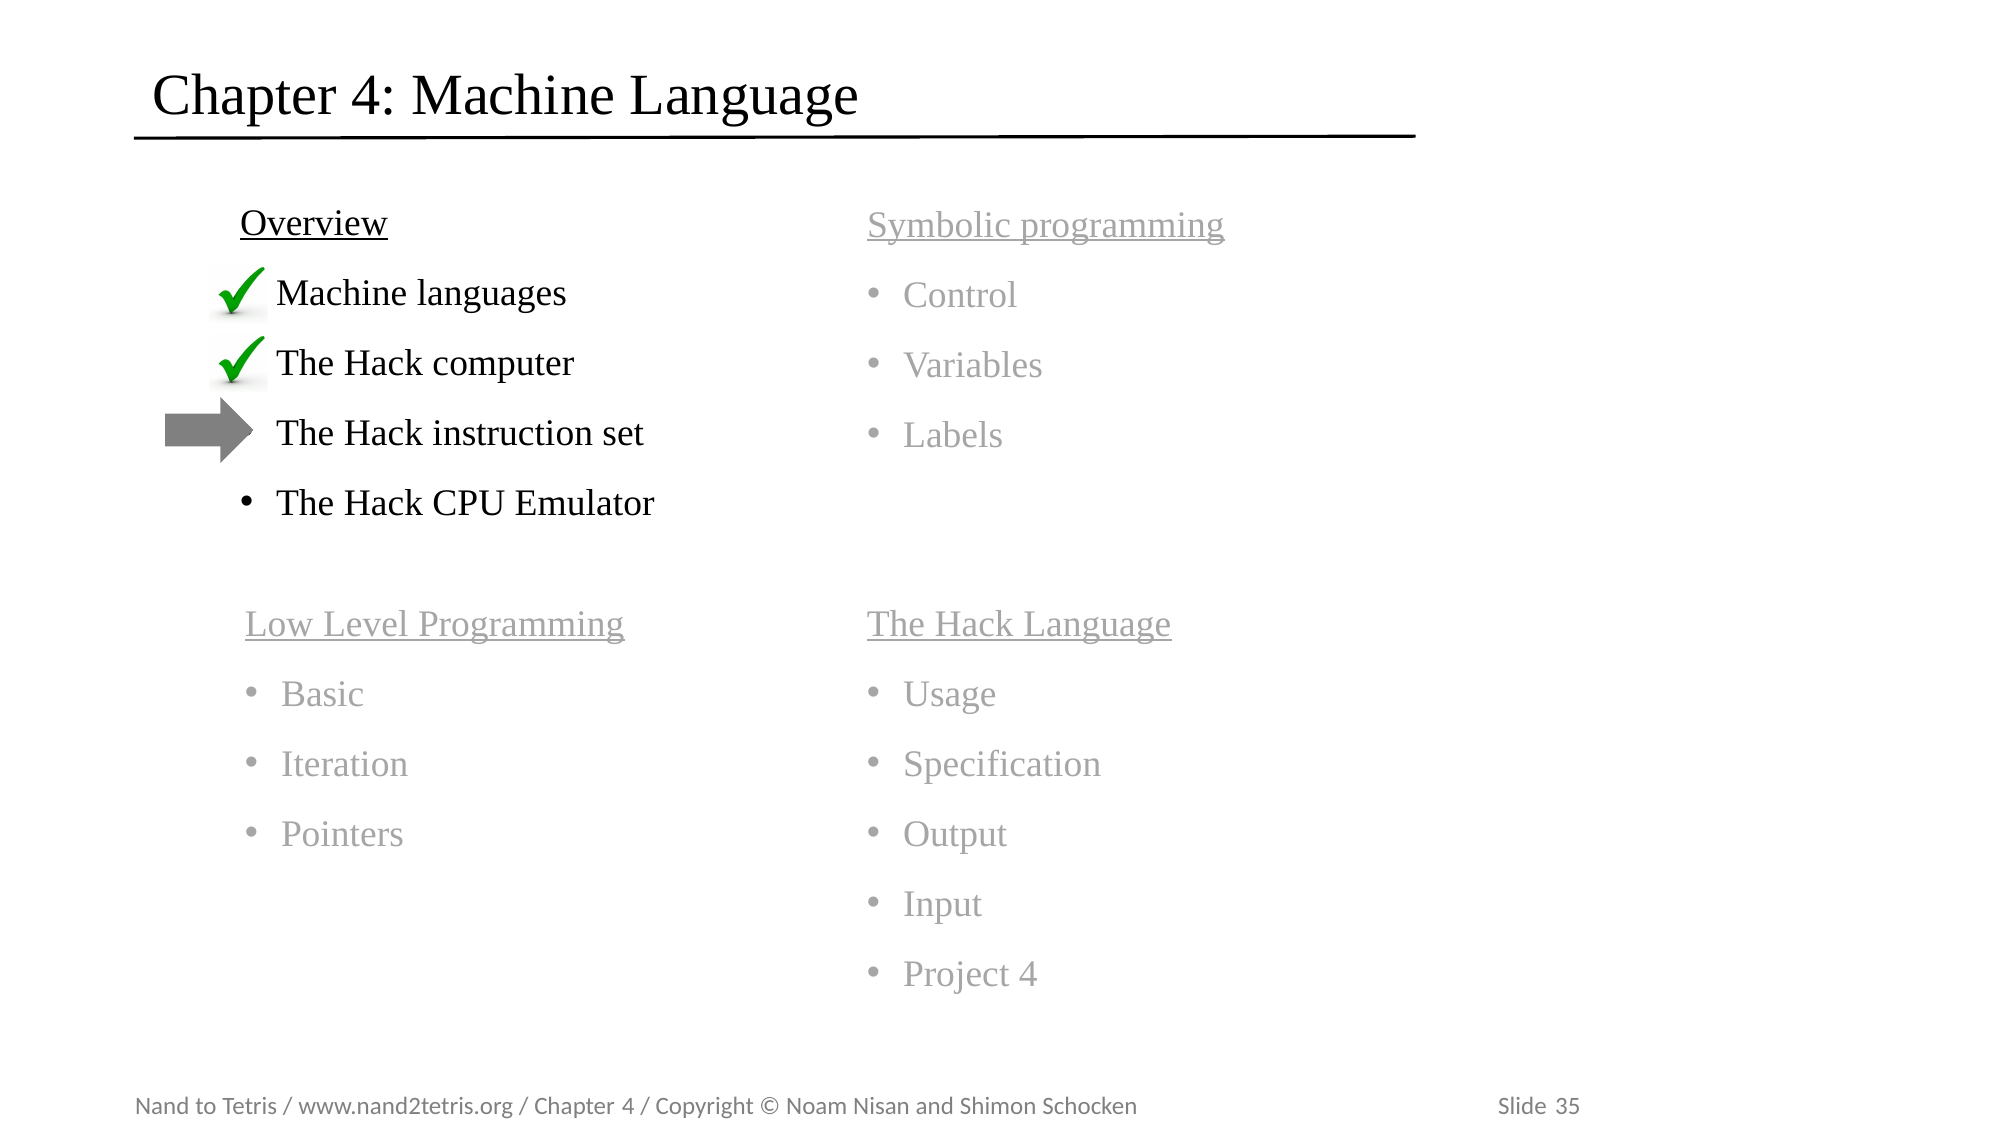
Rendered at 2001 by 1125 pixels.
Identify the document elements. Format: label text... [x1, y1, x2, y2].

picture [209, 264, 268, 323]
text_box Symbolic programming Control Variables Labels [777, 192, 1384, 462]
text_box [164, 395, 255, 465]
text_box Low Level Programming Basic Iteration Pointers [155, 591, 762, 862]
text_box Overview Machine languages The Hack computer The Hack instruction set The Hack CPU Emulator [150, 190, 674, 531]
picture [209, 333, 268, 392]
text_box The Hack Language Usage Specification Output Input Project 4 [777, 591, 1261, 1002]
title Chapter 4: Machine Language [137, 48, 1417, 144]
